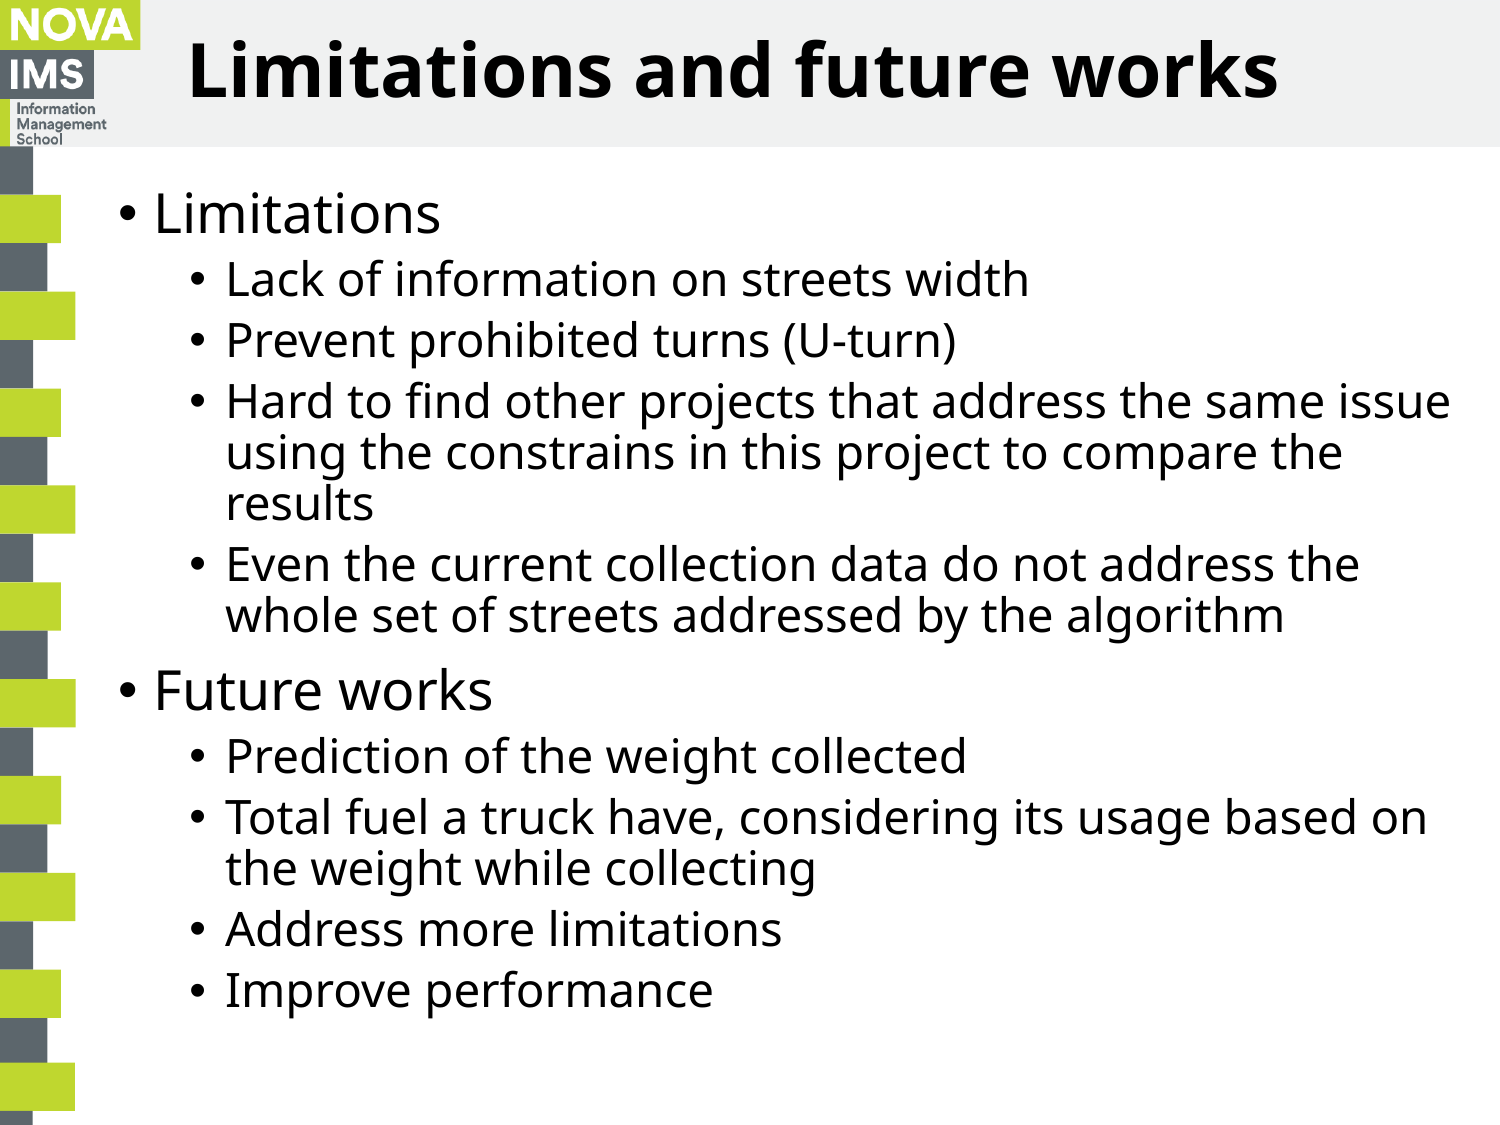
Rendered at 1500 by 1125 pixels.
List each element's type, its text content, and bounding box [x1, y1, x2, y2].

title Limitations and future works [171, 0, 1470, 147]
list Limitations Lack of information on streets width Prevent prohibited turns (U-turn) Hard to find other projects that address the same issue using the constrains in this project to compare the results Even the current collection data do not address the whole set of streets addressed by the algorithm Future works Prediction of the weight collected Total fuel a truck have, considering its usage based on the weight while collecting Address more limitations Improve performance [103, 178, 1470, 1032]
